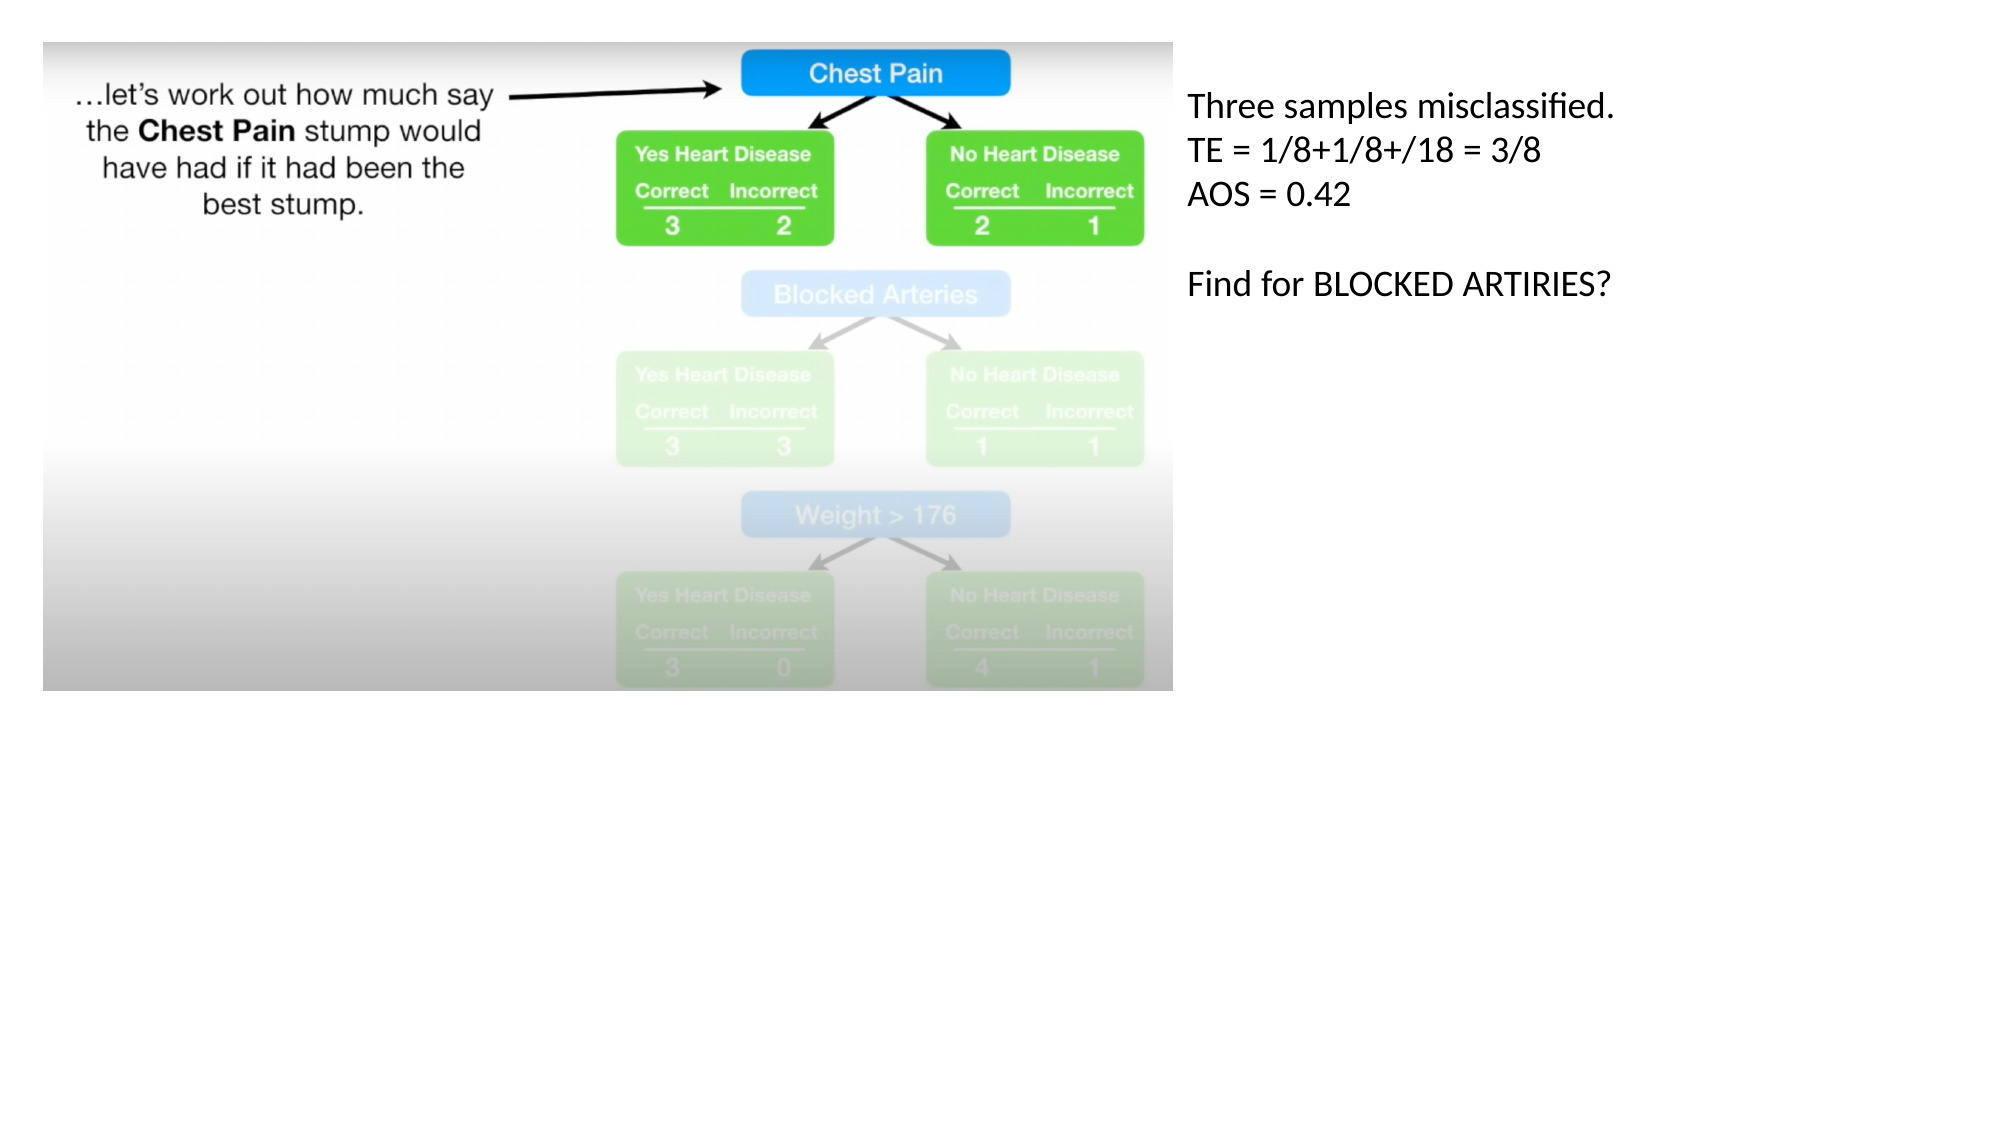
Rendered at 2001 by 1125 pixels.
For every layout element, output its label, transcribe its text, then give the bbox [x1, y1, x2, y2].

picture [43, 42, 1173, 691]
text_box Three samples misclassified. TE = 1/8+1/8+/18 = 3/8 AOS = 0.42 Find for BLOCKED ARTIRIES? [1185, 77, 1621, 304]
